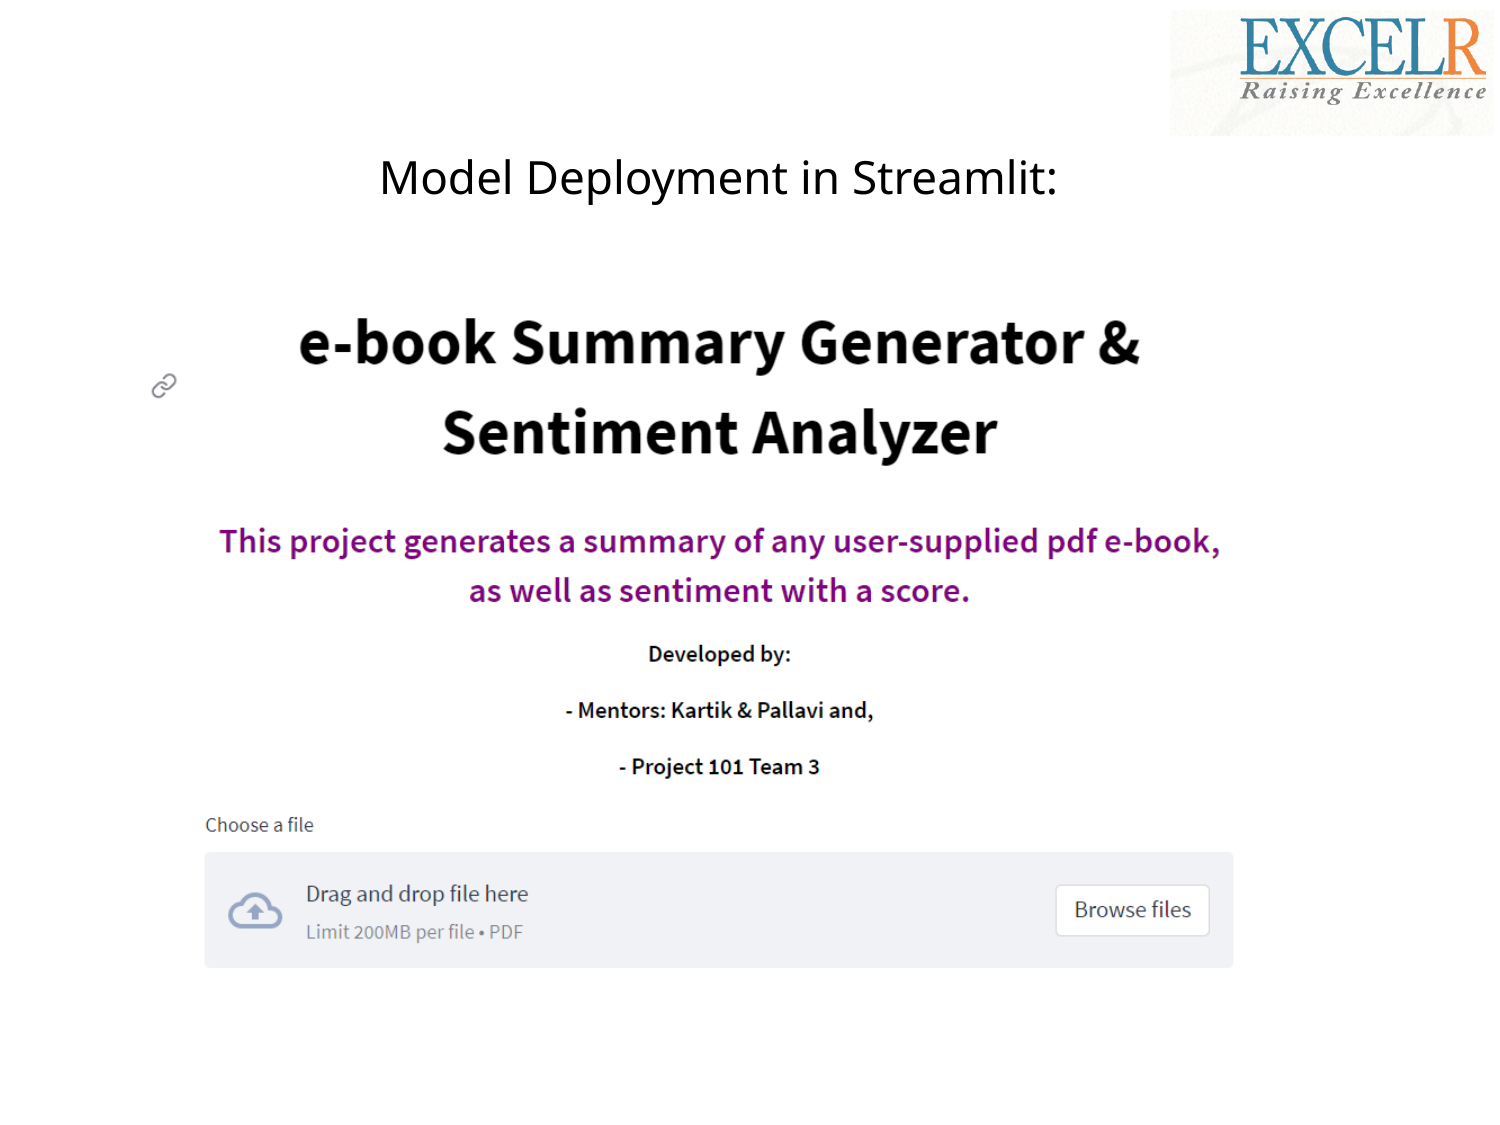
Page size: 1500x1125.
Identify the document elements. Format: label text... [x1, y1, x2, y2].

text_box Model Deployment in Streamlit: [145, 148, 1292, 243]
picture [118, 244, 1319, 1005]
picture [1169, 9, 1494, 136]
